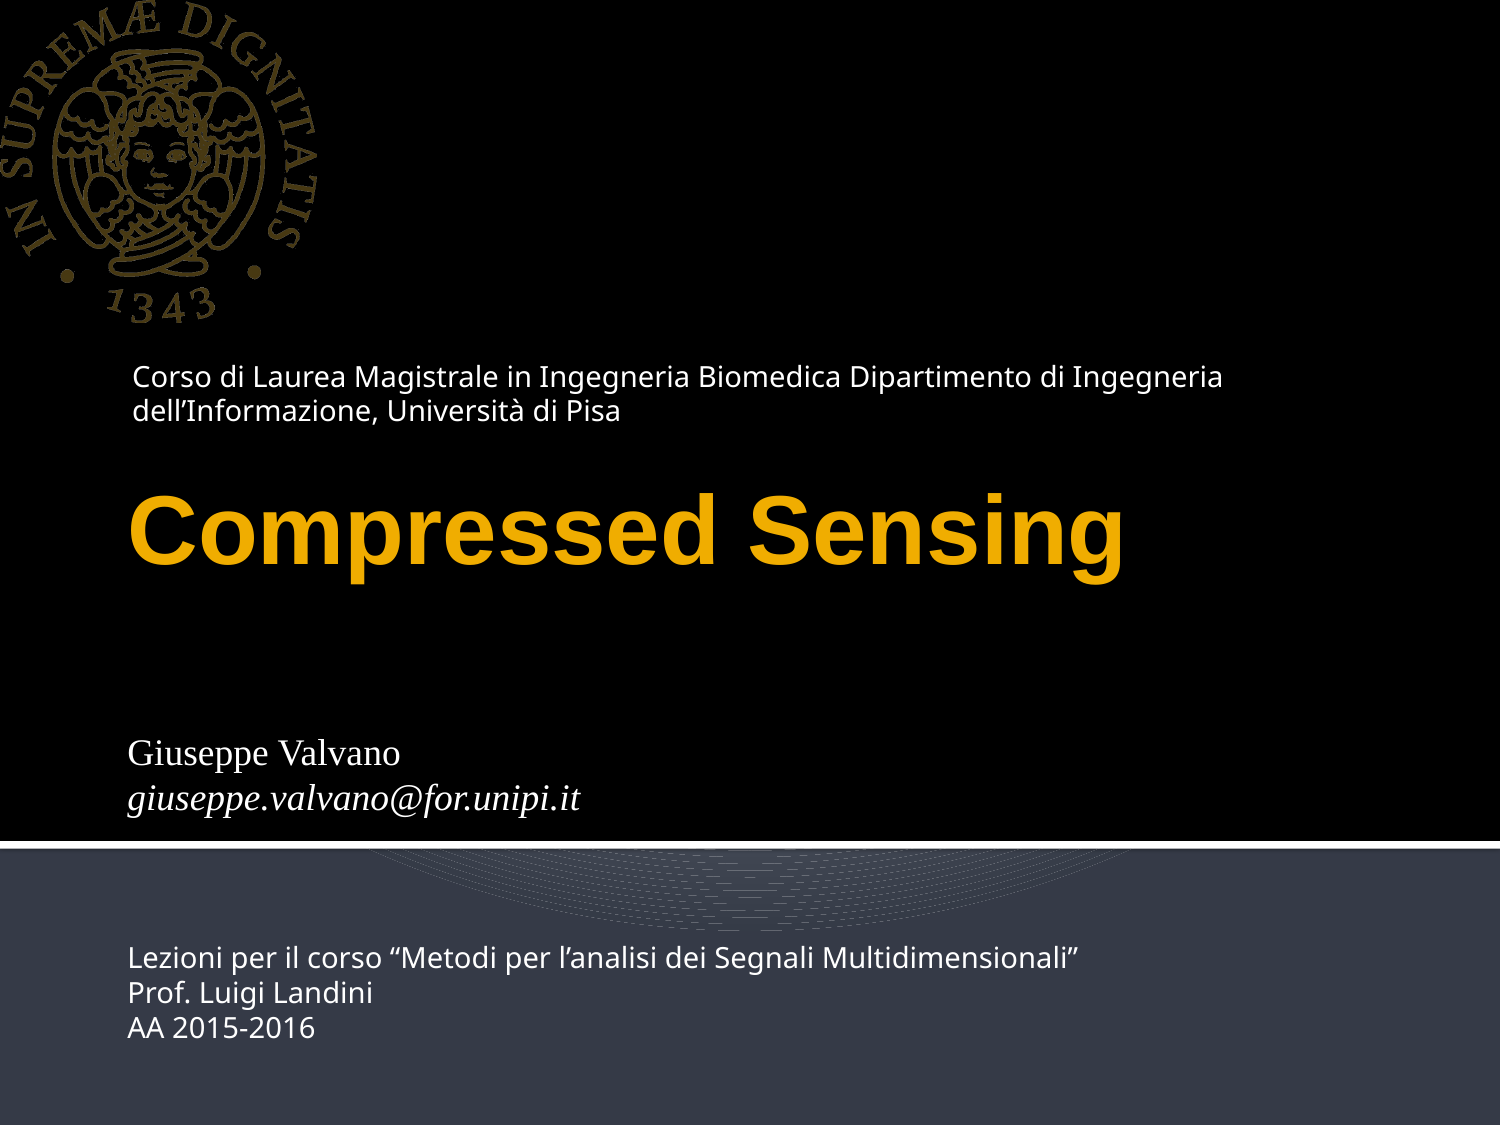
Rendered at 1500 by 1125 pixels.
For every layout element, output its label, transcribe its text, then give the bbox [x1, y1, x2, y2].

picture [0, 0, 317, 323]
text_box Lezioni per il corso “Metodi per l’analisi dei Segnali Multidimensionali” Prof. Luigi Landini AA 2015-2016 [112, 932, 1438, 1087]
text_box Giuseppe Valvano giuseppe.valvano@for.unipi.it [112, 720, 863, 826]
subtitle Corso di Laurea Magistrale in Ingegneria Biomedica Dipartimento di Ingegneria dell’Informazione, Università di Pisa [112, 216, 1438, 463]
title Compressed Sensing [112, 467, 1438, 742]
